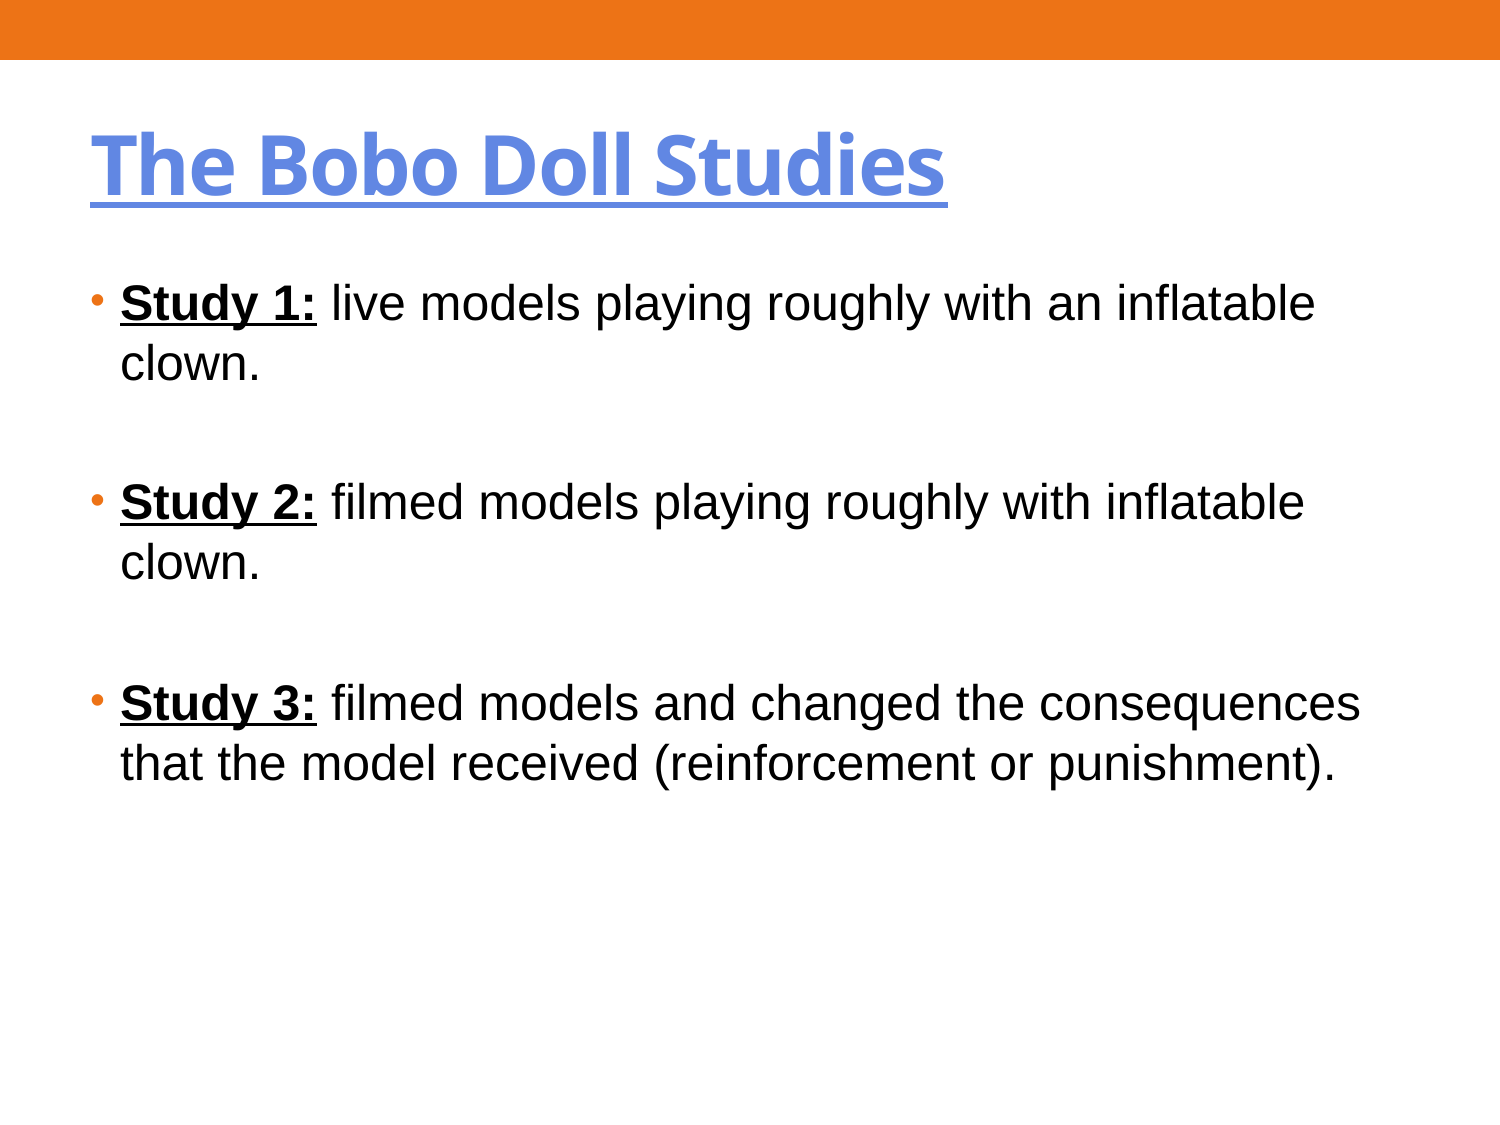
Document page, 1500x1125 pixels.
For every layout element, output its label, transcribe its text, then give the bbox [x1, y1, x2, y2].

list Study 1: live models playing roughly with an inflatable clown. Study 2: filmed models playing roughly with inflatable clown. Study 3: filmed models and changed the consequences that the model received (reinforcement or punishment). [75, 262, 1425, 1078]
title The Bobo Doll Studies [75, 87, 1425, 250]
